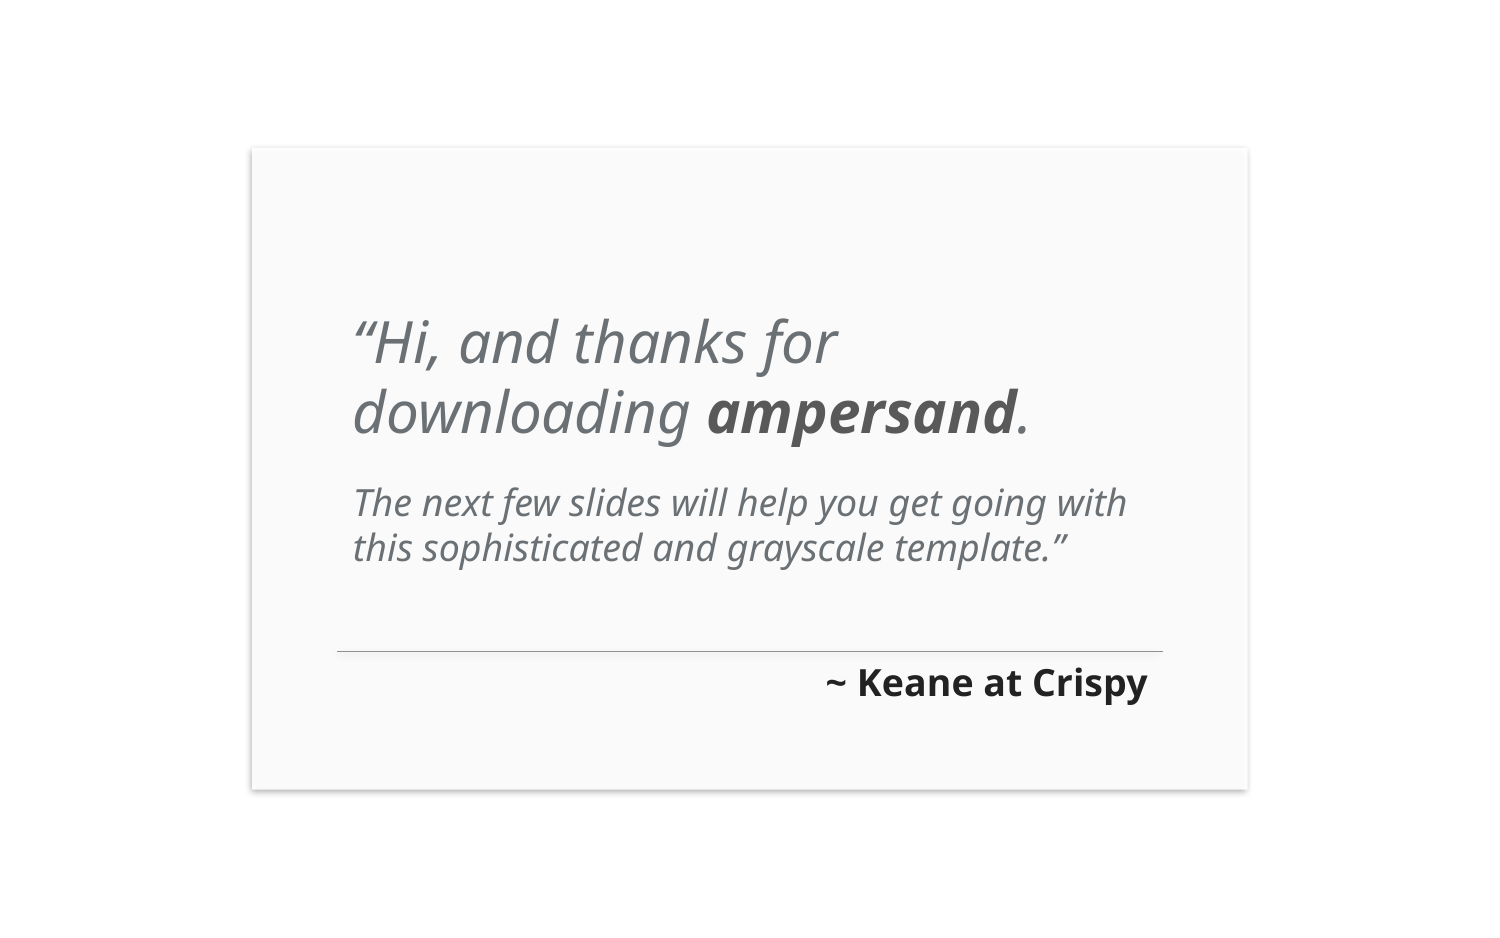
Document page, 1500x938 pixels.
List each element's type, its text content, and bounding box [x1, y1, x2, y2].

list ~ Keane at Crispy [337, 651, 1163, 709]
list “Hi, and thanks for downloading ampersand. The next few slides will help you get going with this sophisticated and grayscale template.” [337, 222, 1163, 651]
